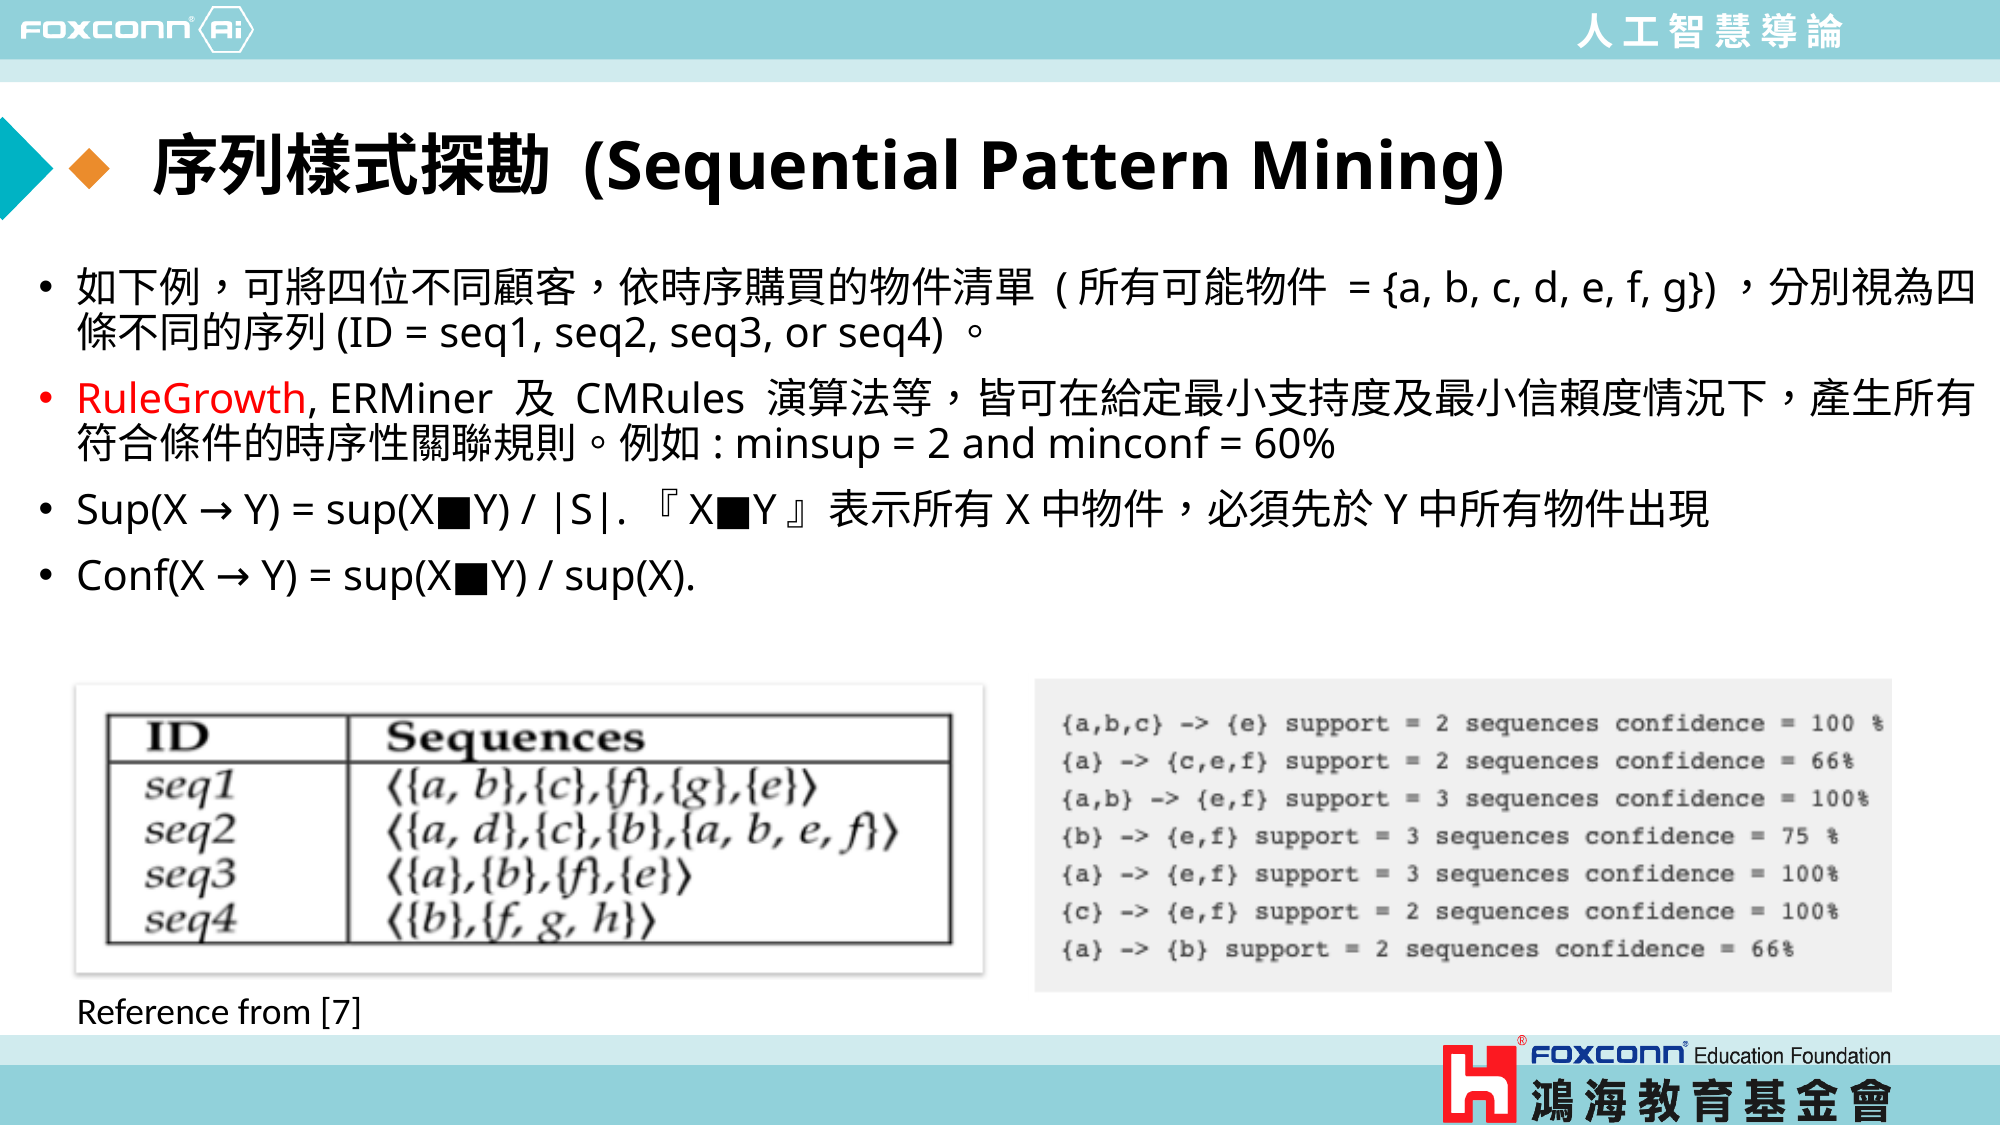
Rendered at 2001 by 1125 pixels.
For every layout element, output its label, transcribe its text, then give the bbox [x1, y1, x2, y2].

title 序列樣式探勘 (Sequential Pattern Mining) [137, 124, 1863, 213]
text_box Reference from [7] [62, 980, 378, 1040]
picture [1443, 1035, 1891, 1123]
picture [21, 6, 254, 53]
picture [1027, 673, 1892, 1001]
list 如下例，可將四位不同顧客，依時序購買的物件清單 (所有可能物件 = {a, b, c, d, e, f, g})，分別視為四條不同的序列(ID = seq1, seq2, seq3, or seq4)。 RuleGrowth, ERMiner 及 CMRules 演算法等，皆可在給定最小支持度及最小信賴度情況下，產生所有符合條件的時序性關聯規則。例如: minsup = 2 and minconf = 60% Sup(X → Y) = sup(X■Y) / |S|.『X■Y』表示所有X中物件，必須先於Y中所有物件出現 Conf(X → Y) = sup(X■Y) / sup(X). [23, 259, 2000, 746]
picture [60, 673, 1000, 980]
